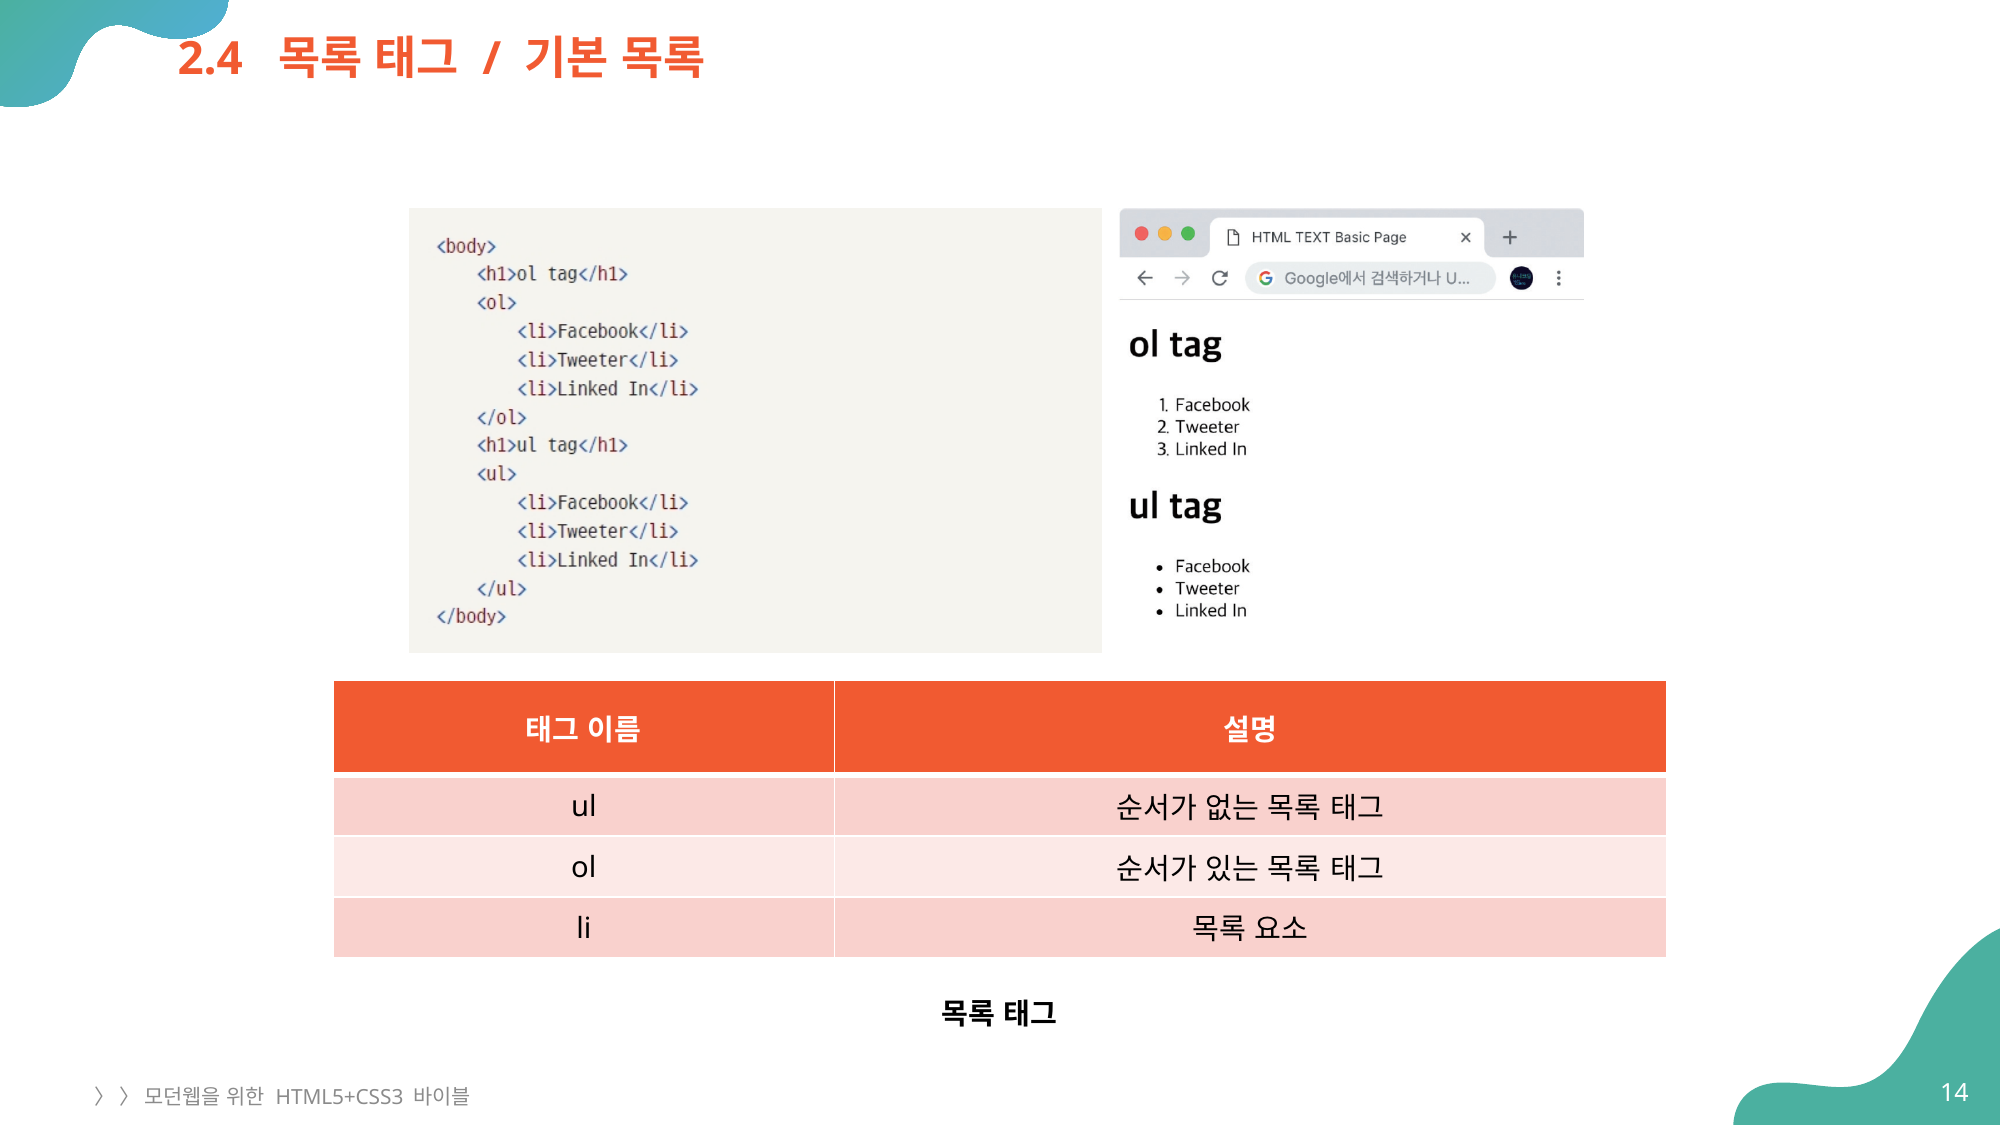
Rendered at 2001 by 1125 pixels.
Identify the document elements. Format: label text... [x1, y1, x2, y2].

footer 〉 〉 모던웹을 위한 HTML5+CSS3 바이블 [79, 1078, 755, 1114]
picture [1118, 208, 1585, 654]
text_box 목록 태그 [926, 987, 1073, 1038]
table_cell 순서가 있는 목록 태그 [835, 837, 1666, 896]
title 2.4 목록 태그 / 기본 목록 [162, 27, 2000, 93]
slide_number 14 [1917, 1063, 1984, 1124]
table_header 설명 [835, 681, 1666, 772]
table_cell li [334, 898, 834, 957]
picture [409, 208, 1102, 654]
table_cell 순서가 없는 목록 태그 [835, 778, 1666, 835]
table_cell 목록 요소 [835, 898, 1666, 957]
table_cell ol [334, 837, 834, 896]
table_cell ul [334, 778, 834, 835]
table_header 태그 이름 [334, 681, 834, 772]
